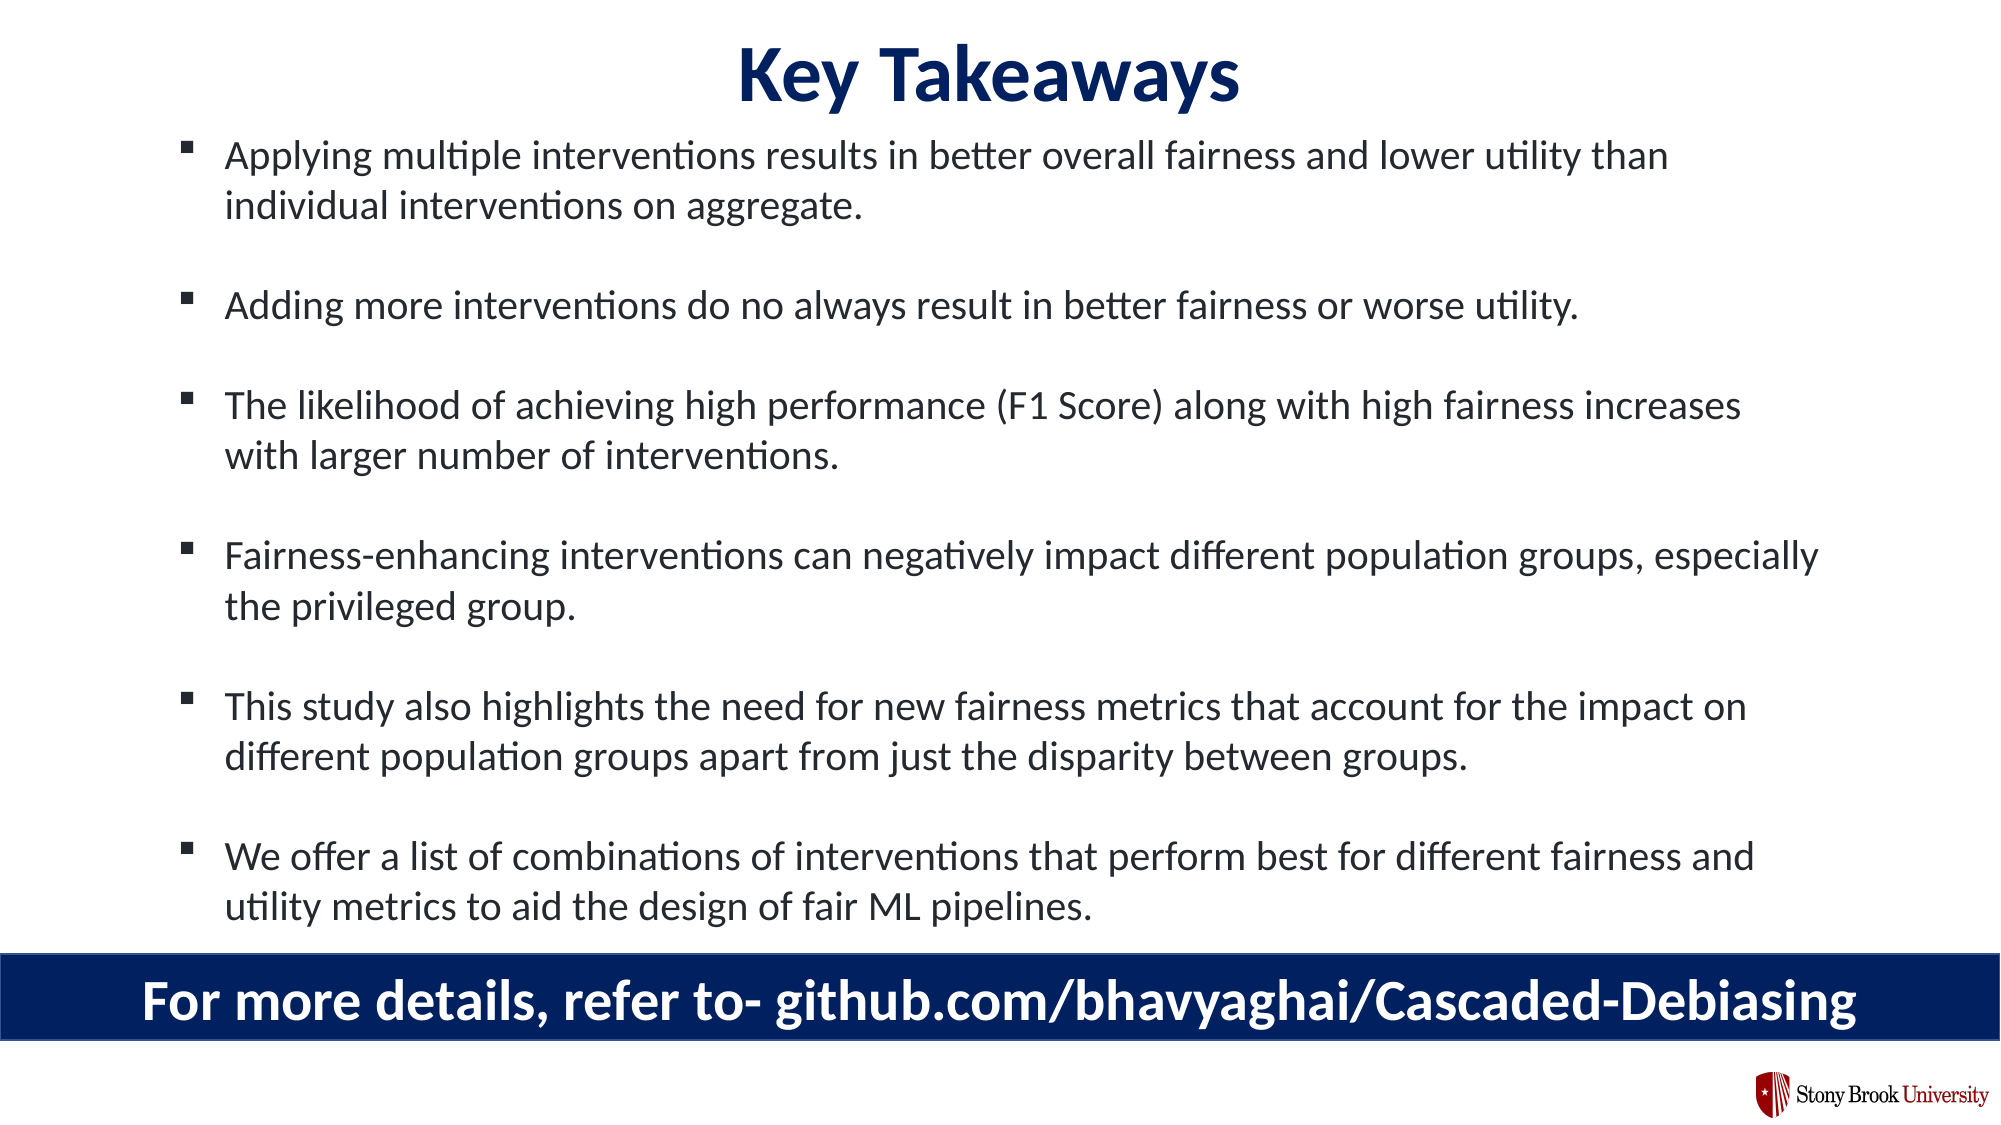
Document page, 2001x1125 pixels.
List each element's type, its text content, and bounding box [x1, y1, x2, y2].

picture [1756, 1072, 1989, 1118]
text_box Applying multiple interventions results in better overall fairness and lower utility than individual interventions on aggregate. Adding more interventions do no always result in better fairness or worse utility. The likelihood of achieving high performance (F1 Score) along with high fairness increases with larger number of interventions. Fairness-enhancing interventions can negatively impact different population groups, especially the privileged group. This study also highlights the need for new fairness metrics that account for the impact on different population groups apart from just the disparity between groups. We offer a list of combinations of interventions that perform best for different fairness and utility metrics to aid the design of fair ML pipelines. [162, 120, 1838, 953]
text_box Key Takeaways [106, 23, 1874, 127]
text_box For more details, refer to- github.com/bhavyaghai/Cascaded-Debiasing [0, 953, 2000, 1041]
